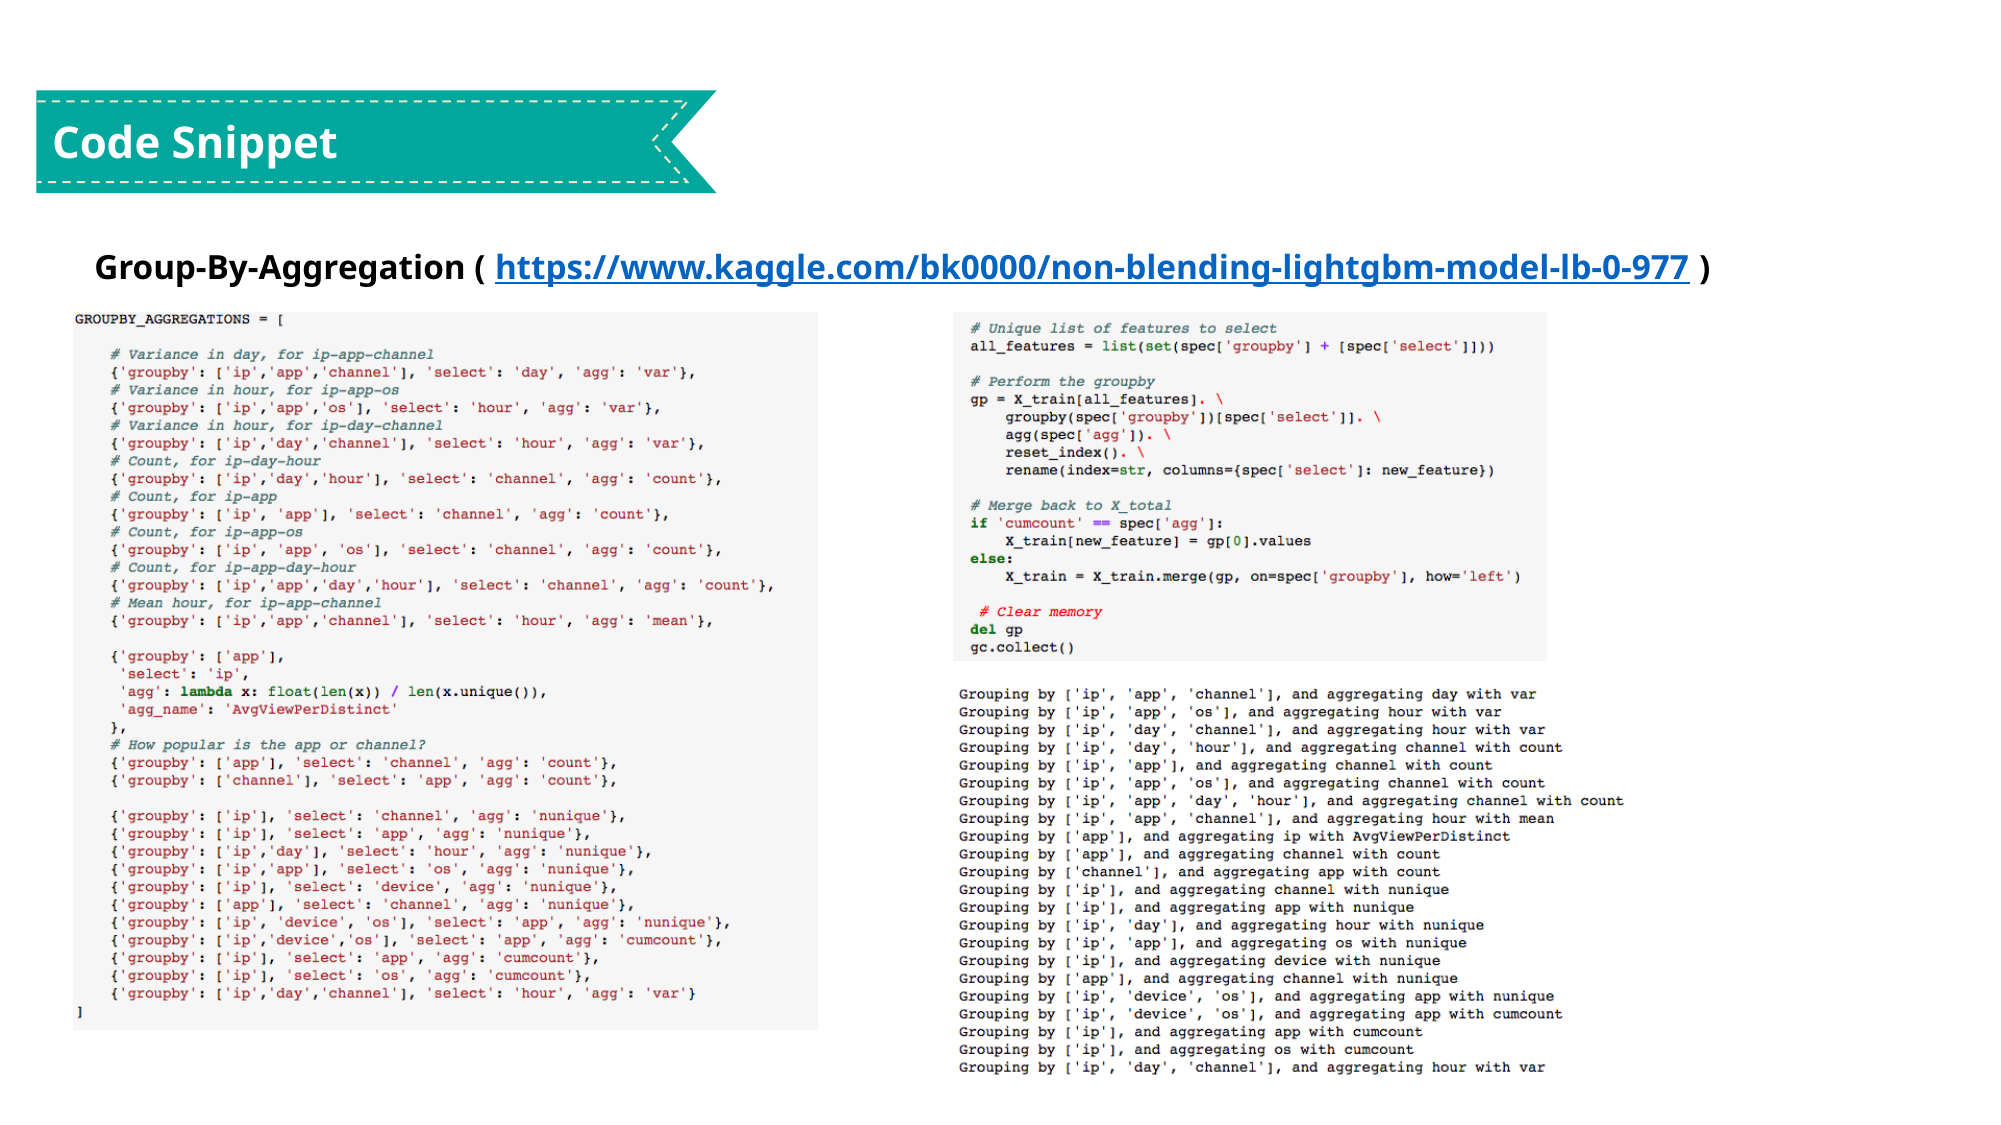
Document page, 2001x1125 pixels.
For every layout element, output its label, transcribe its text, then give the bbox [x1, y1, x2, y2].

picture [73, 312, 818, 1030]
list Code Snippet [37, 107, 700, 176]
picture [953, 312, 1547, 661]
text_box Group-By-Aggregation ( https://www.kaggle.com/bk0000/non-blending-lightgbm-model-lb-0-977 ) [79, 224, 1726, 299]
picture [953, 685, 1631, 1078]
